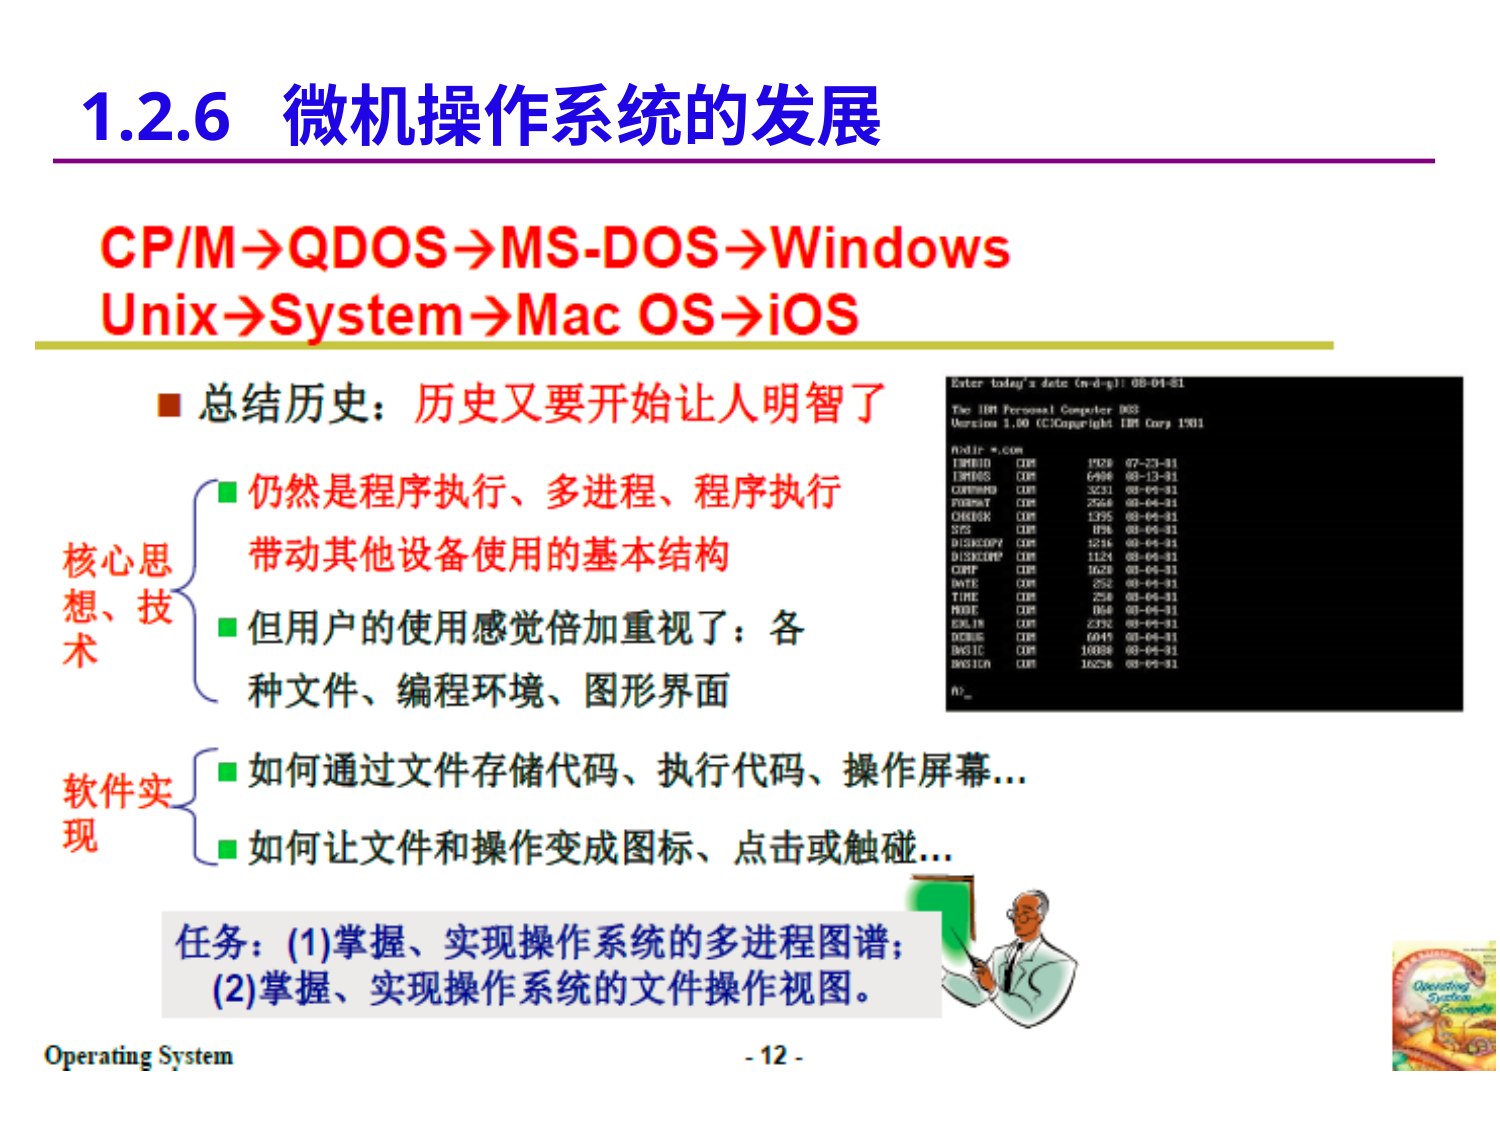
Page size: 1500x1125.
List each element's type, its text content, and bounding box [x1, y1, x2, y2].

text_box 1.2.6 微机操作系统的发展 [64, 65, 1022, 160]
picture [34, 214, 1496, 1071]
